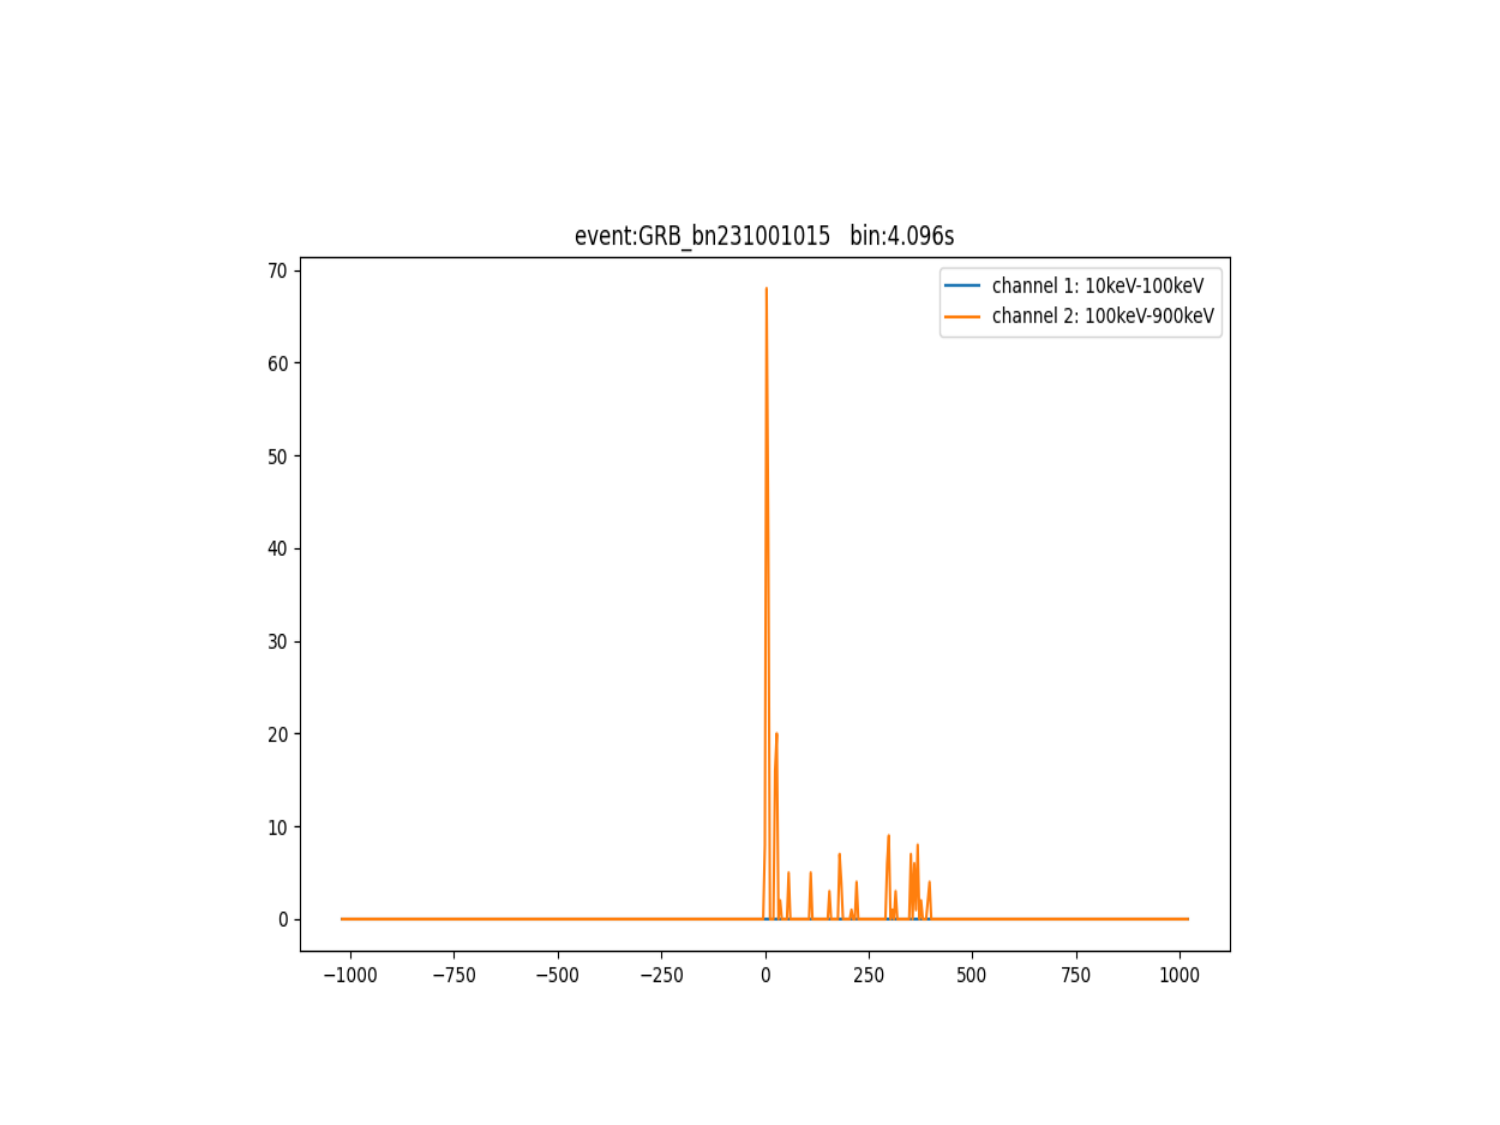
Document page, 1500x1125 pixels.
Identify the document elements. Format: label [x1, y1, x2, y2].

picture [149, 149, 1351, 1051]
